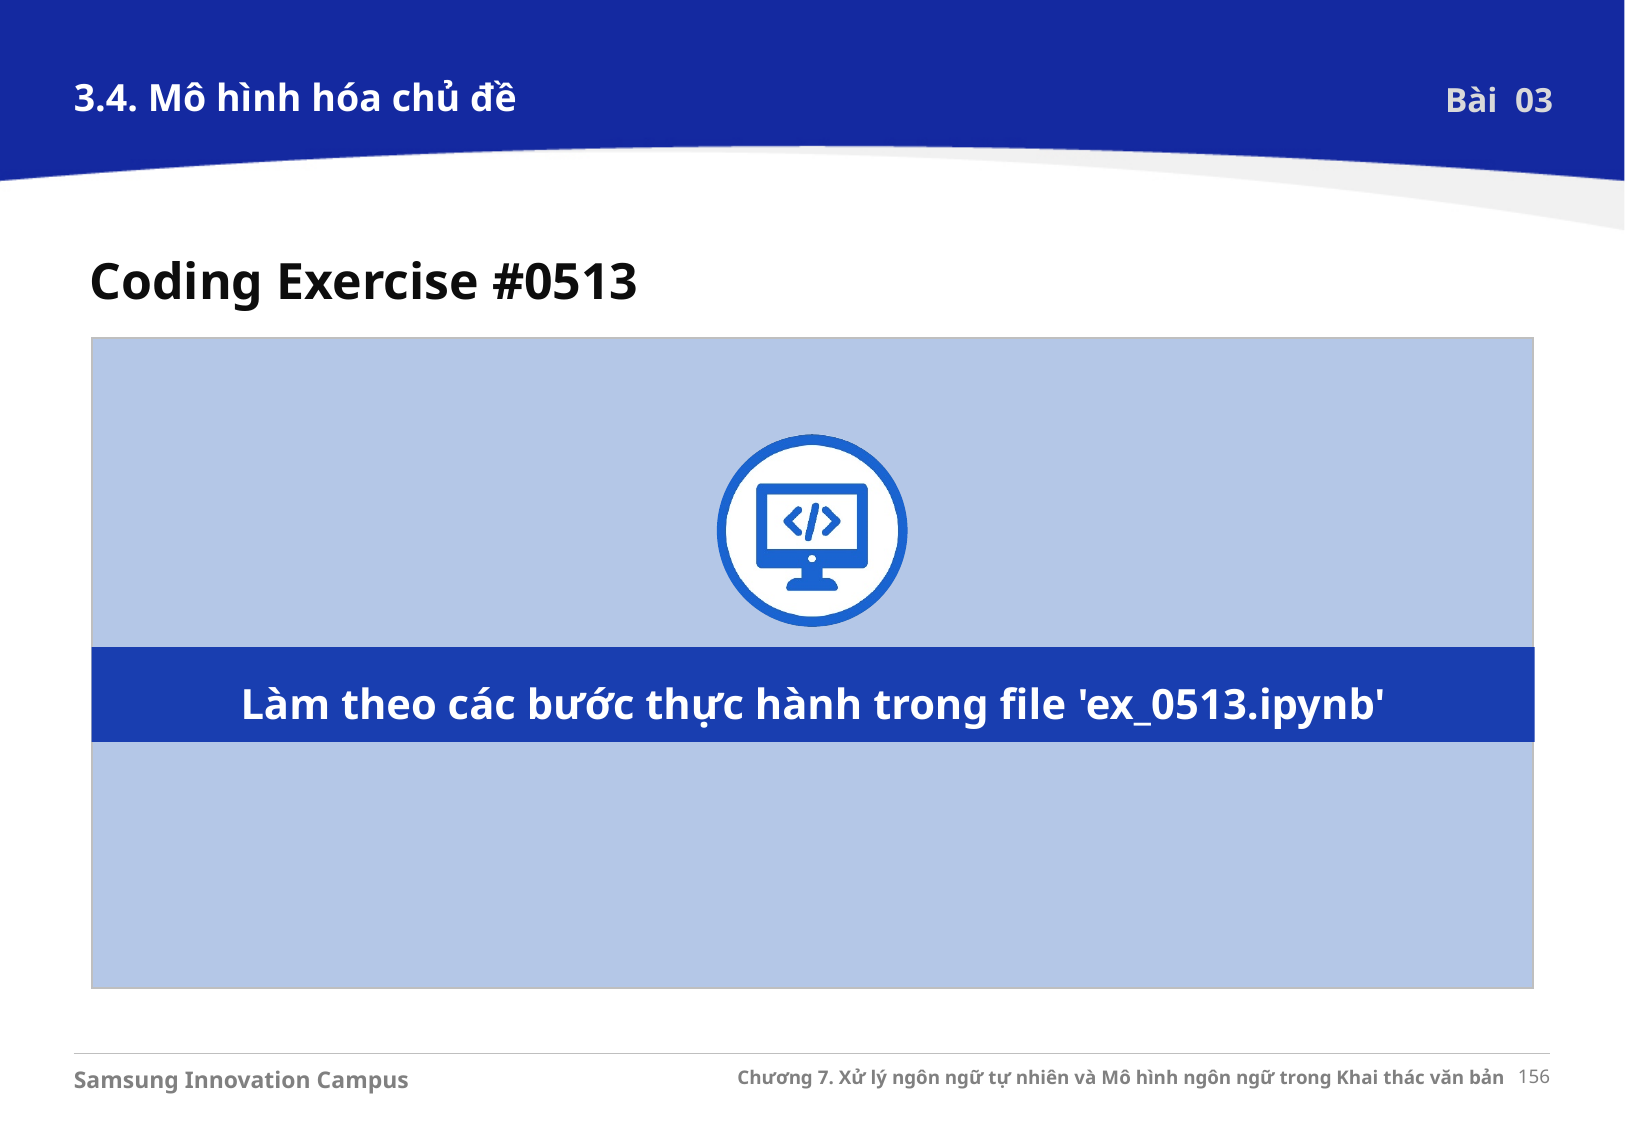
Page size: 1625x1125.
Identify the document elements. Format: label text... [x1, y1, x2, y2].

picture [0, 0, 1625, 1125]
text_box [73, 73, 1554, 120]
text_box Coding Exercise #0513 [89, 249, 1534, 311]
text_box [91, 338, 1535, 988]
